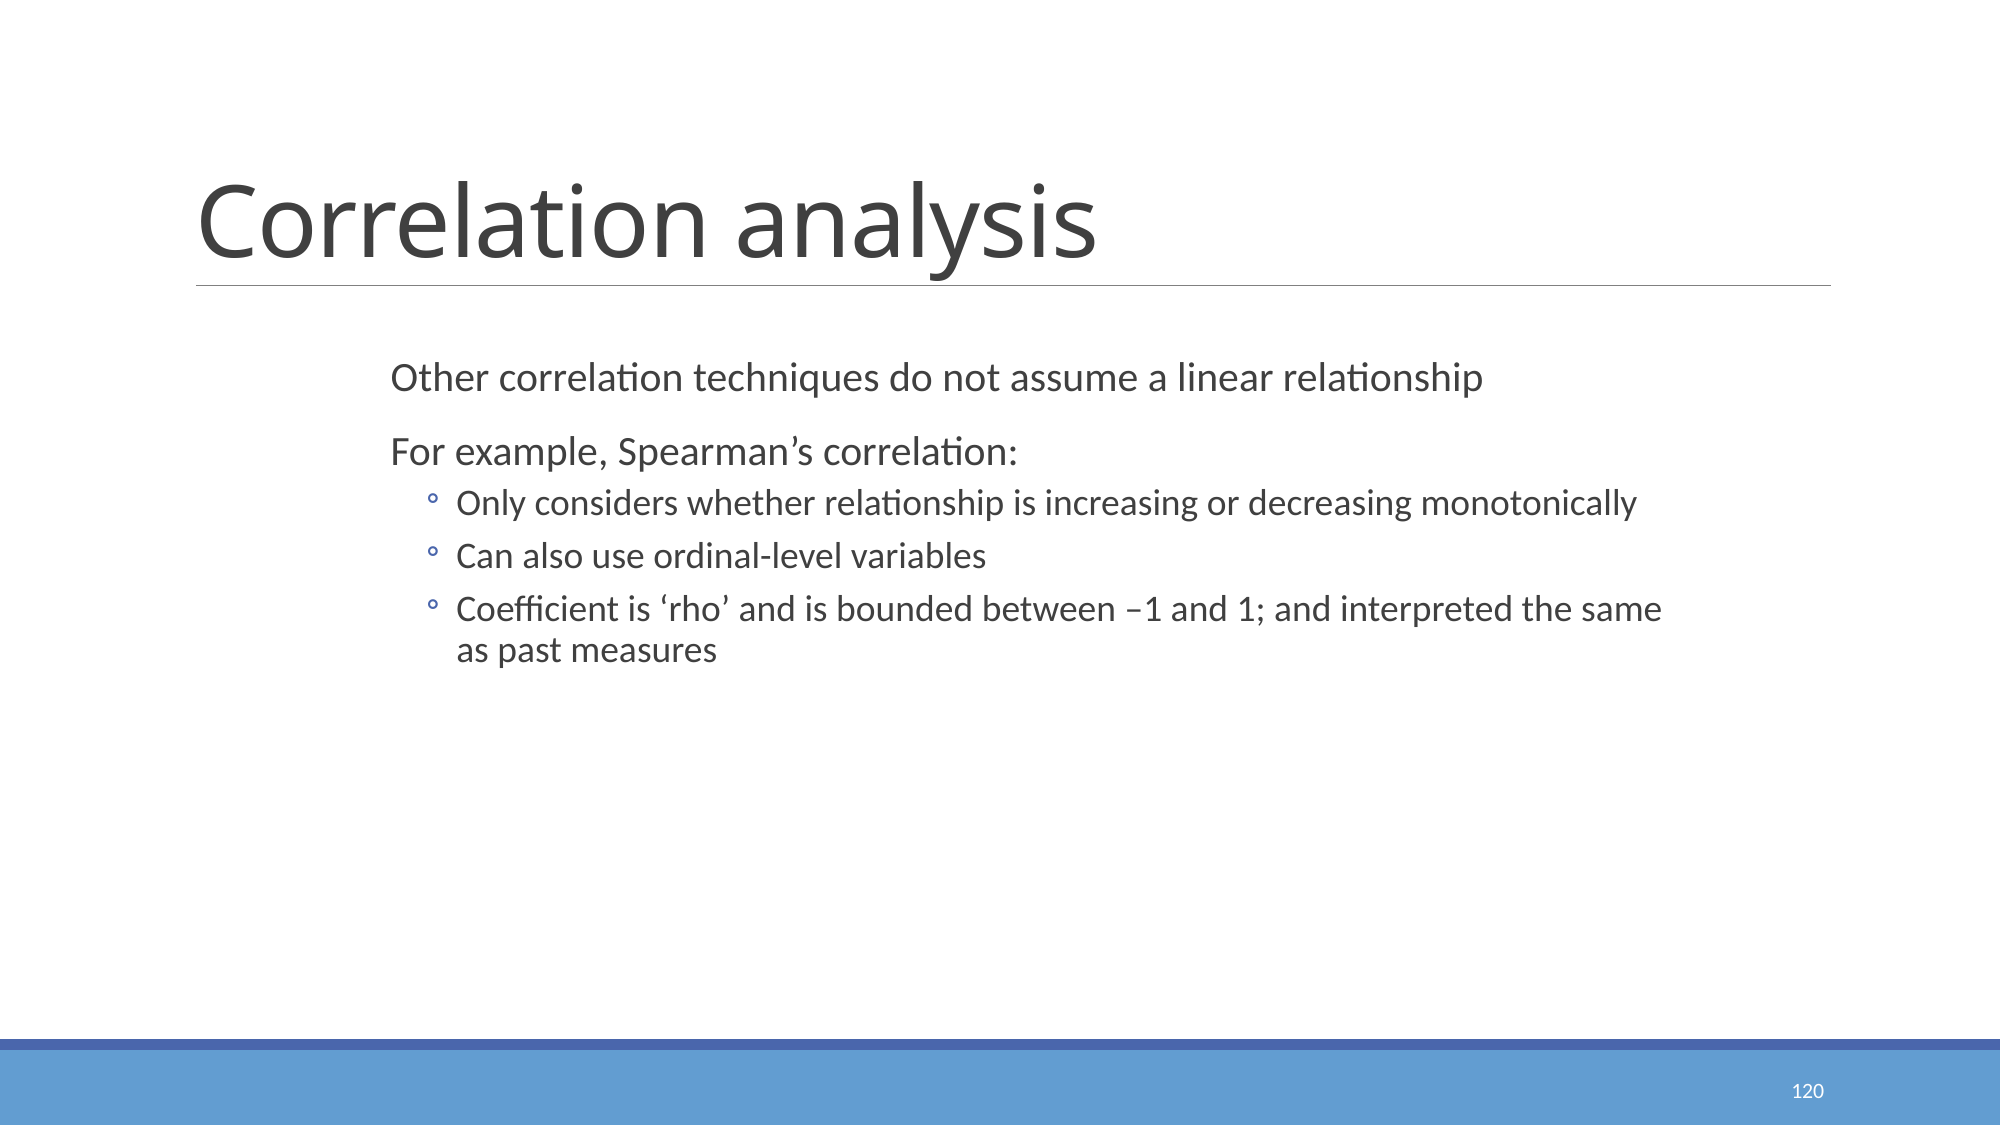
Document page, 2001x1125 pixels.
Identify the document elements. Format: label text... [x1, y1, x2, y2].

slide_number 120 [1624, 1059, 1840, 1120]
title Correlation analysis [180, 47, 1830, 285]
list Other correlation techniques do not assume a linear relationship For example, Spearman’s correlation: Only considers whether relationship is increasing or decreasing monotonically Can also use ordinal-level variables Coefficient is ‘rho’ and is bounded between –1 and 1; and interpreted the same as past measures [324, 348, 1675, 1039]
